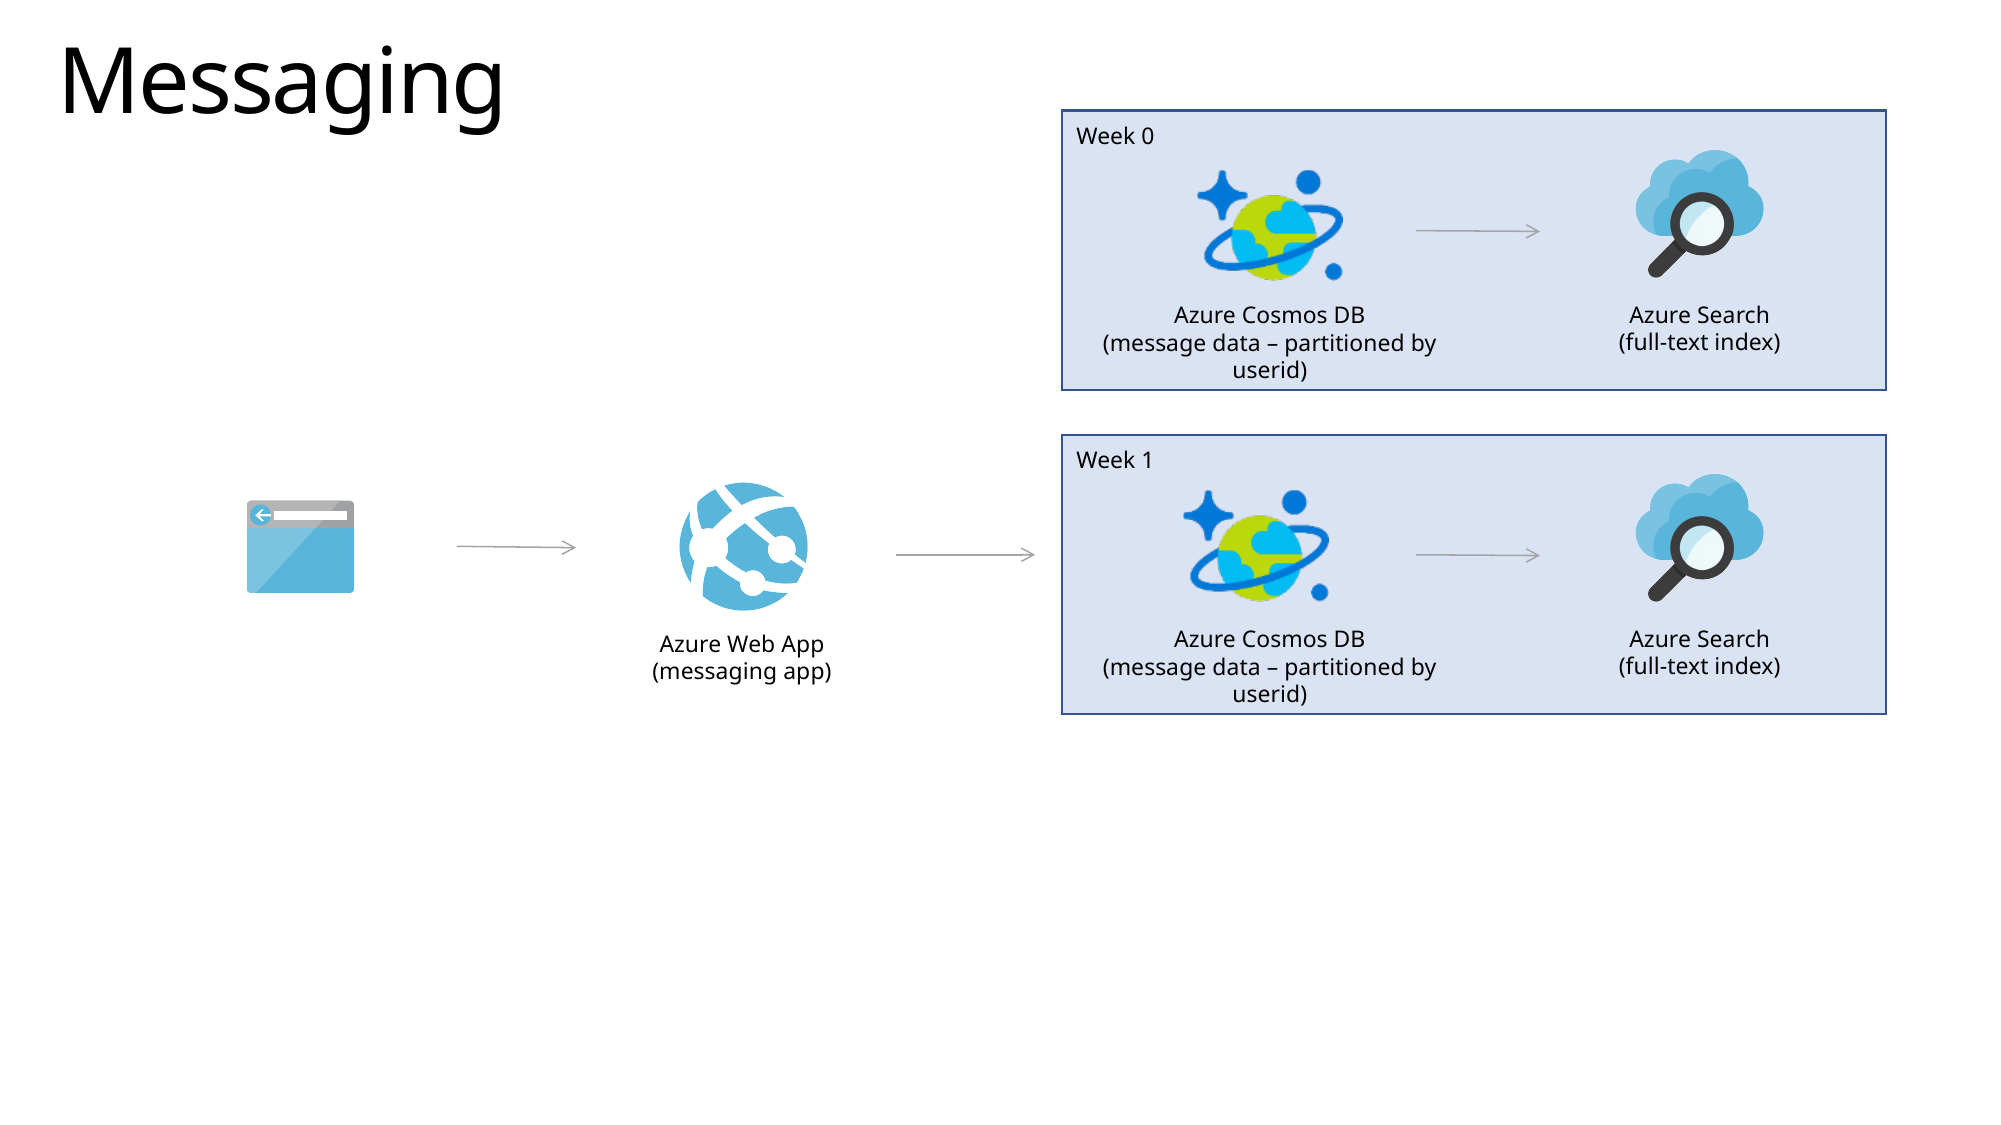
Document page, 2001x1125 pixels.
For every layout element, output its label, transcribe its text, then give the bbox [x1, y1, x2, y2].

picture [679, 482, 808, 611]
text_box Azure Cosmos DB (message data – partitioned by userid) [1061, 617, 1478, 715]
picture [246, 500, 354, 593]
text_box Azure Search (full-text index) [1579, 617, 1821, 687]
picture [1197, 159, 1343, 305]
text_box Azure Web App (messaging app) [564, 621, 921, 692]
picture [1635, 473, 1764, 602]
text_box Week 0 [1061, 114, 1251, 157]
picture [1183, 479, 1329, 626]
text_box [1061, 434, 1887, 715]
text_box Azure Search (full-text index) [1579, 292, 1821, 363]
text_box Messaging [42, 27, 1957, 175]
text_box Week 1 [1061, 438, 1251, 481]
picture [1635, 149, 1764, 278]
text_box Azure Cosmos DB (message data – partitioned by userid) [1061, 293, 1478, 391]
text_box [1061, 109, 1887, 391]
